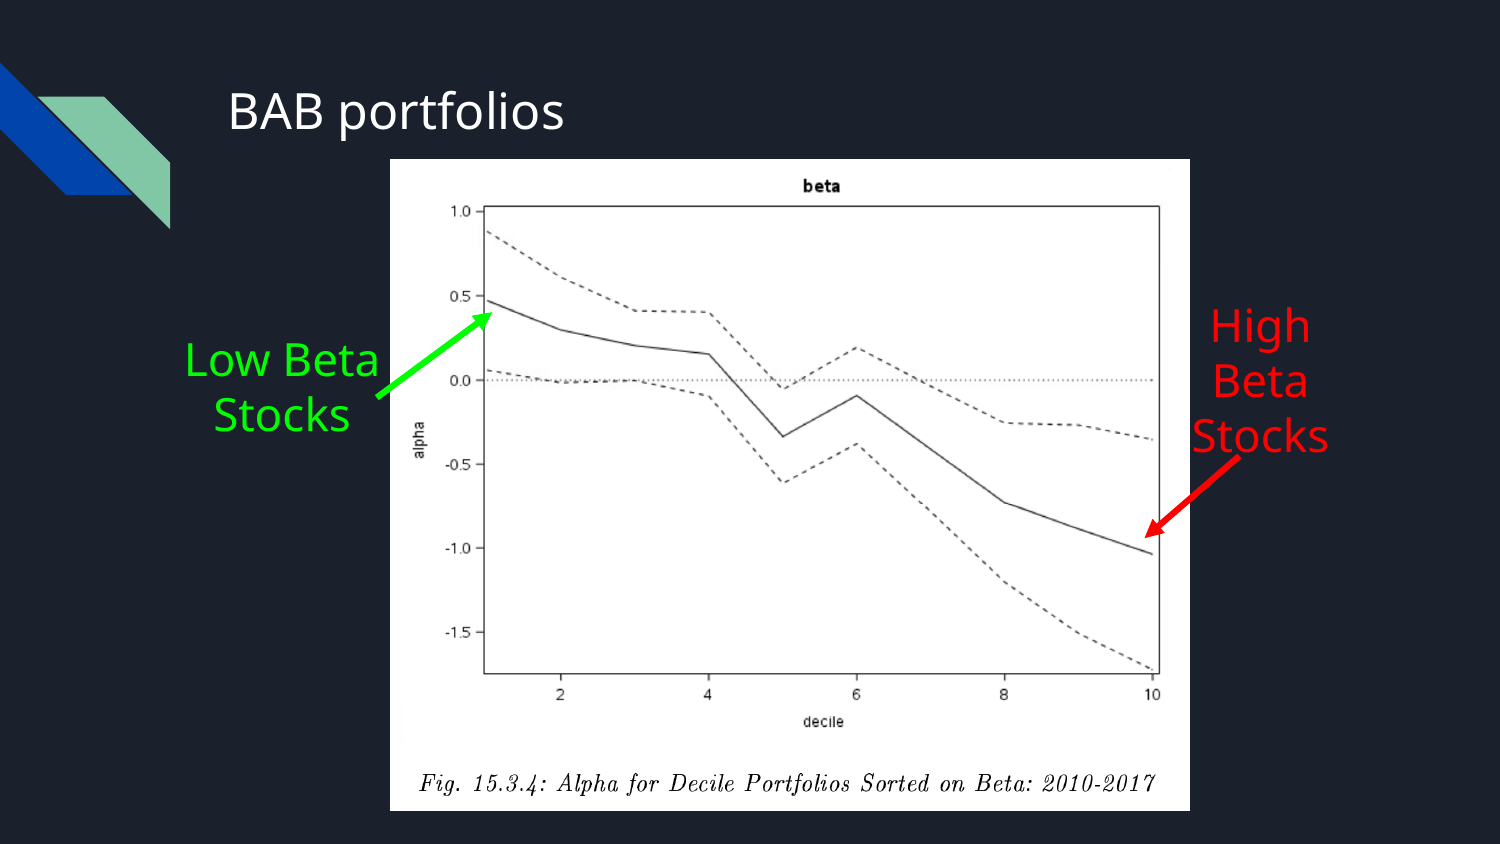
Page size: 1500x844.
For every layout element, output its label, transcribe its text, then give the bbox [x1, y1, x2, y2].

text_box High Beta Stocks [1193, 281, 1380, 340]
text_box Low Beta Stocks [162, 315, 372, 374]
title BAB portfolios [212, 64, 1368, 215]
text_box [1144, 455, 1240, 539]
picture [390, 158, 1190, 811]
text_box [376, 311, 493, 398]
